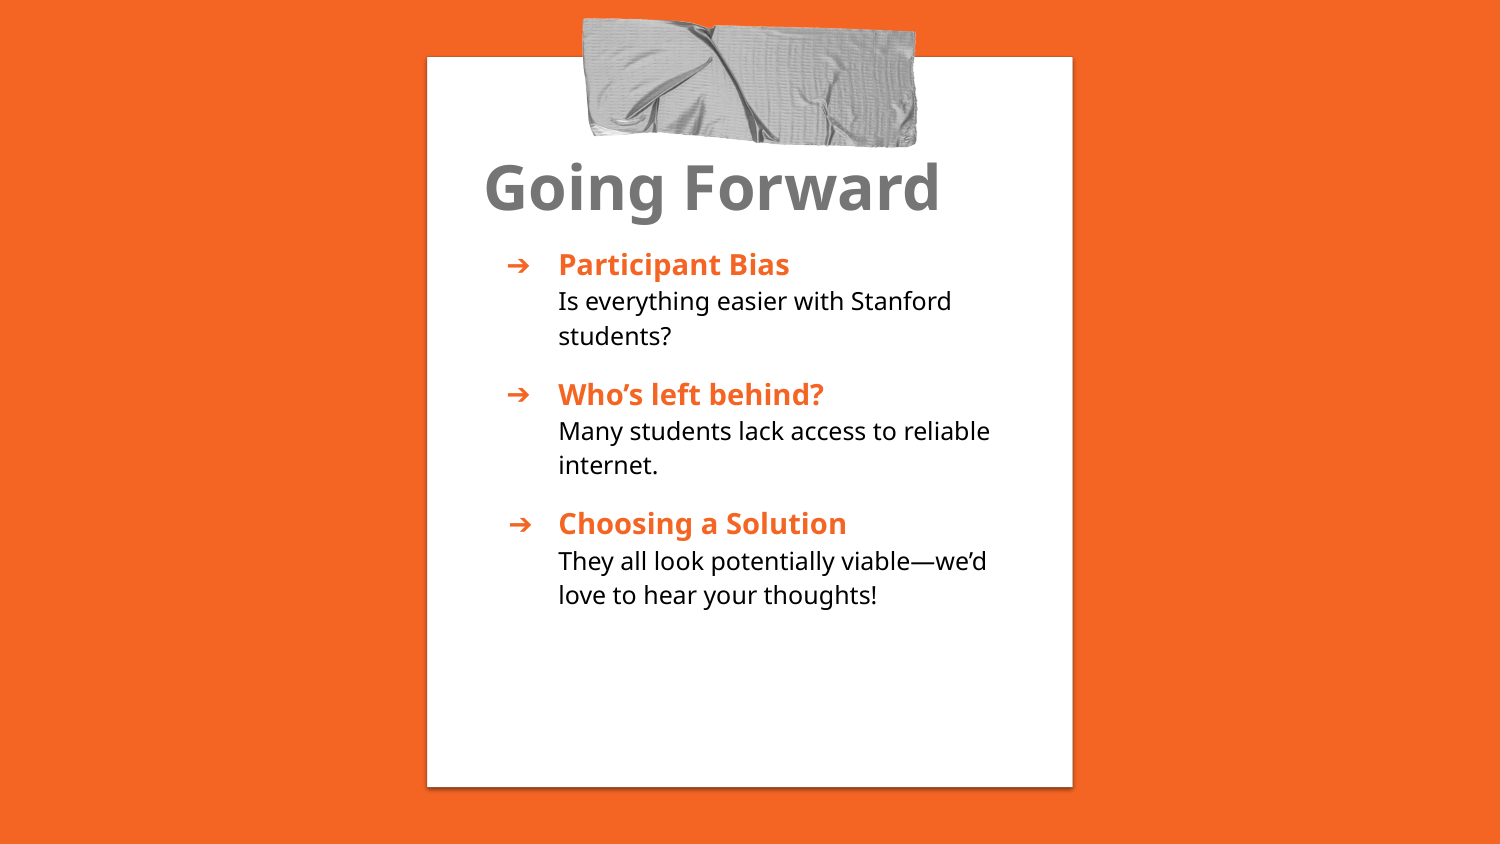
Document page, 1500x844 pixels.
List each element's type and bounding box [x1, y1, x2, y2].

picture [400, 16, 1100, 818]
